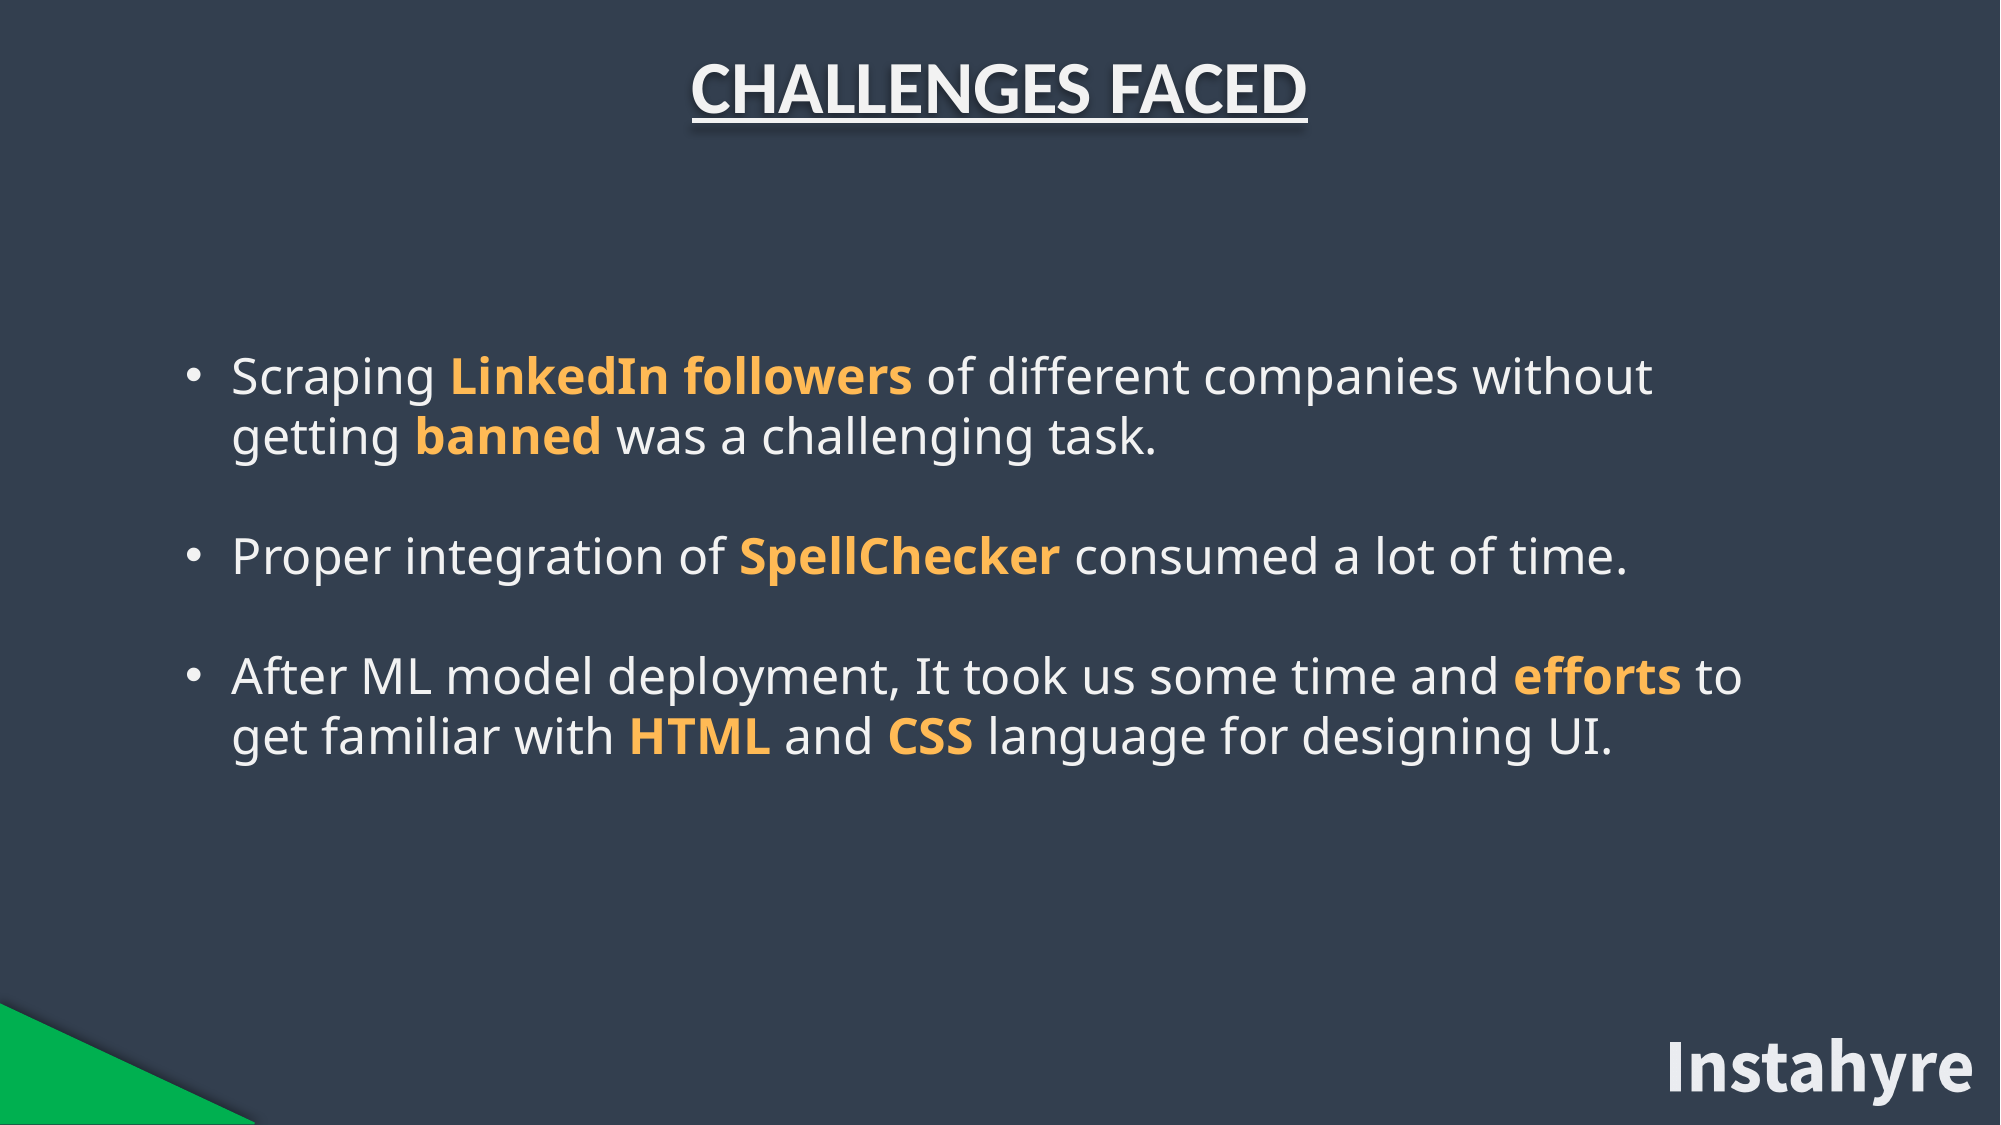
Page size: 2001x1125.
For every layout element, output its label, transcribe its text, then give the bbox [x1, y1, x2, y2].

text_box CHALLENGES FACED [673, 30, 1327, 148]
text_box [0, 1003, 255, 1125]
text_box Scraping LinkedIn followers of different companies without getting banned was a challenging task. Proper integration of SpellChecker consumed a lot of time. After ML model deployment, It took us some time and efforts to get familiar with HTML and CSS language for designing UI. [170, 337, 1809, 772]
picture [1670, 1038, 1972, 1106]
